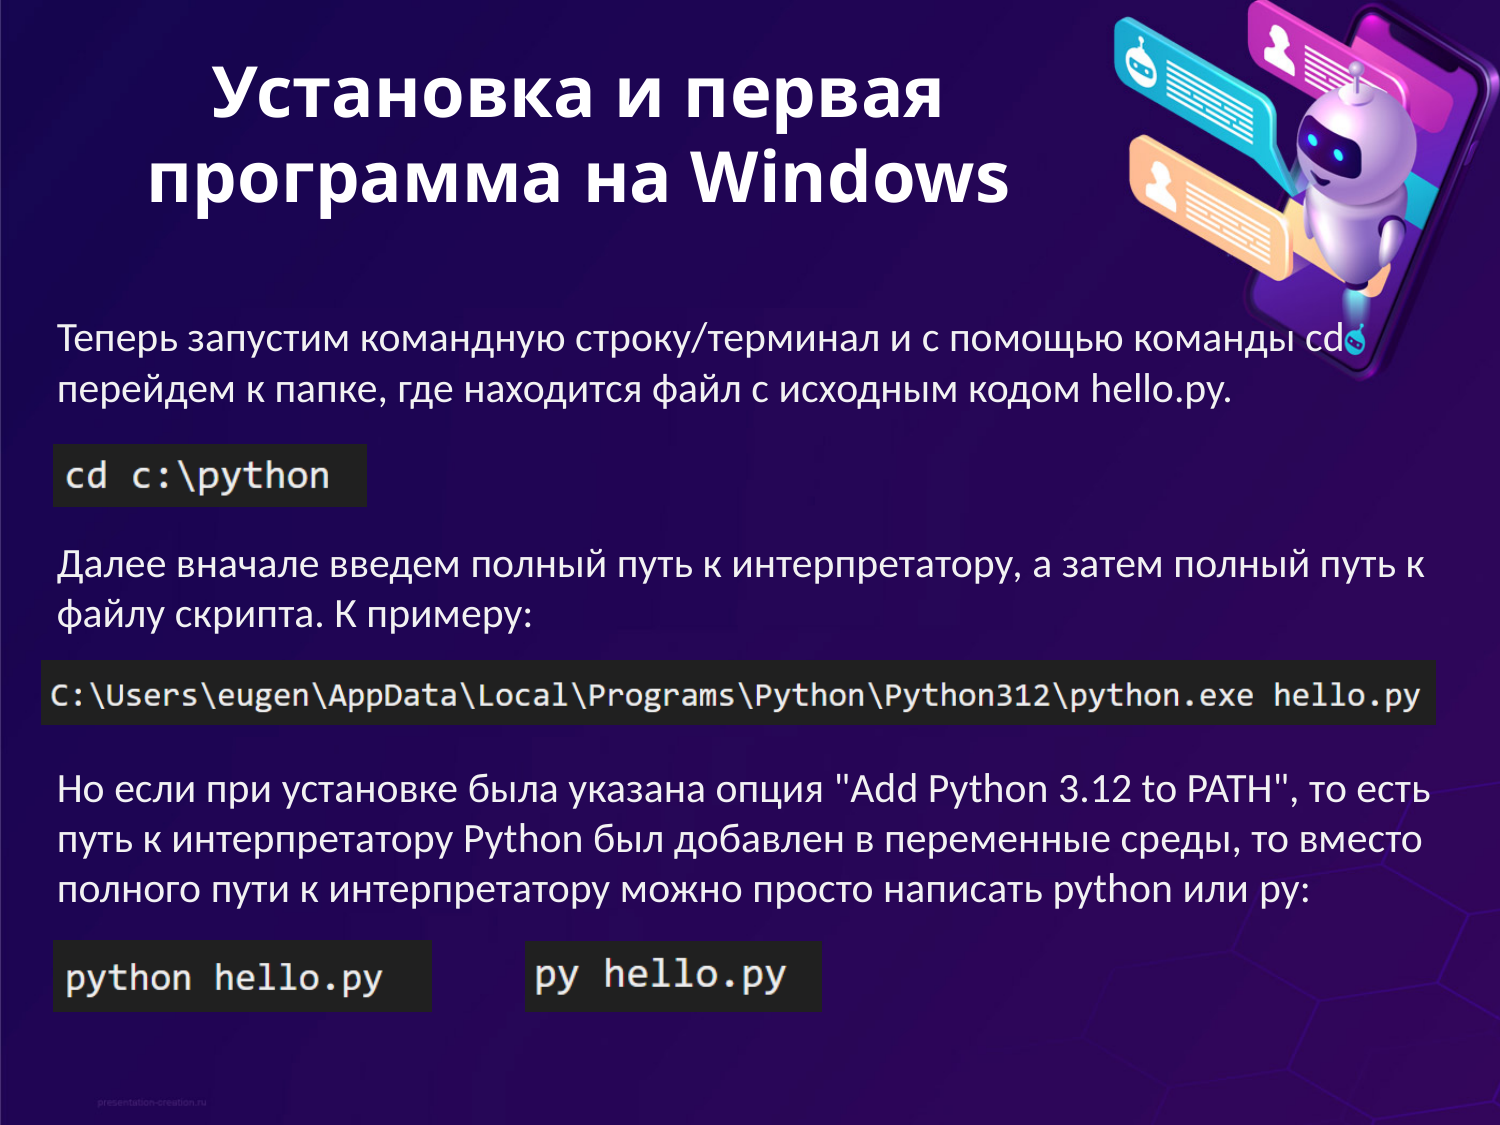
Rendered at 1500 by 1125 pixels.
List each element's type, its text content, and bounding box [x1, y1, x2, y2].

picture [0, 0, 1500, 1125]
list Теперь запустим командную строку/терминал и с помощью команды cd перейдем к папке, где находится файл с исходным кодом hello.py. Далее вначале введем полный путь к интерпретатору, а затем полный путь к файлу скрипта. К примеру: Но если при установке была указана опция "Add Python 3.12 to PATH", то есть путь к интерпретатору Python был добавлен в переменные среды, то вместо полного пути к интерпретатору можно просто написать python или py: [41, 302, 1472, 1088]
title Установка и первая программа на Windows [41, 37, 1117, 226]
